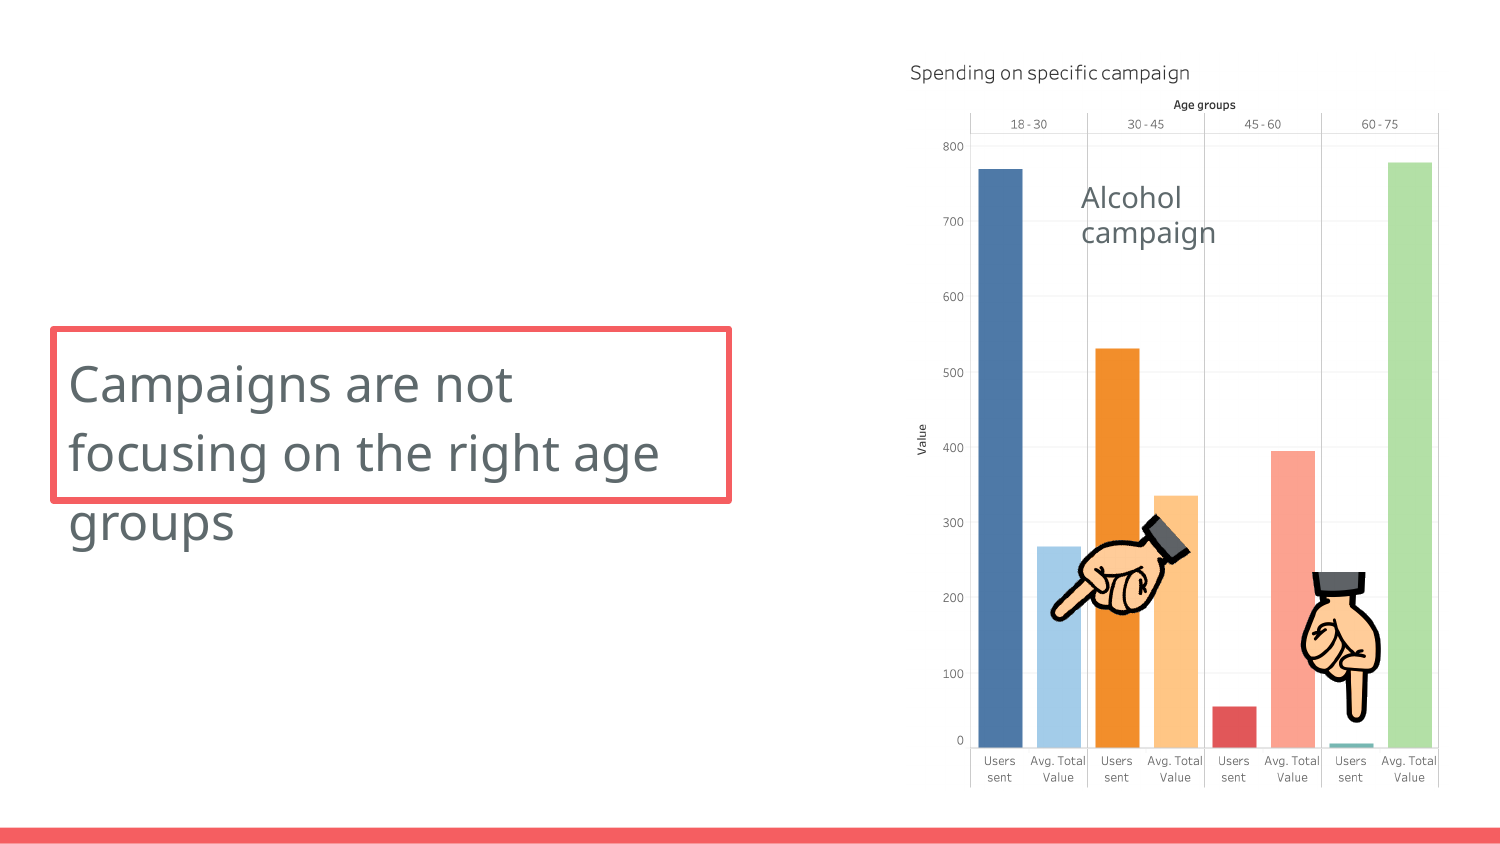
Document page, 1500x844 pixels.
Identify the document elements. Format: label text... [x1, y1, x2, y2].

list Campaigns are not focusing on the right age groups [53, 328, 729, 501]
picture [906, 52, 1450, 792]
